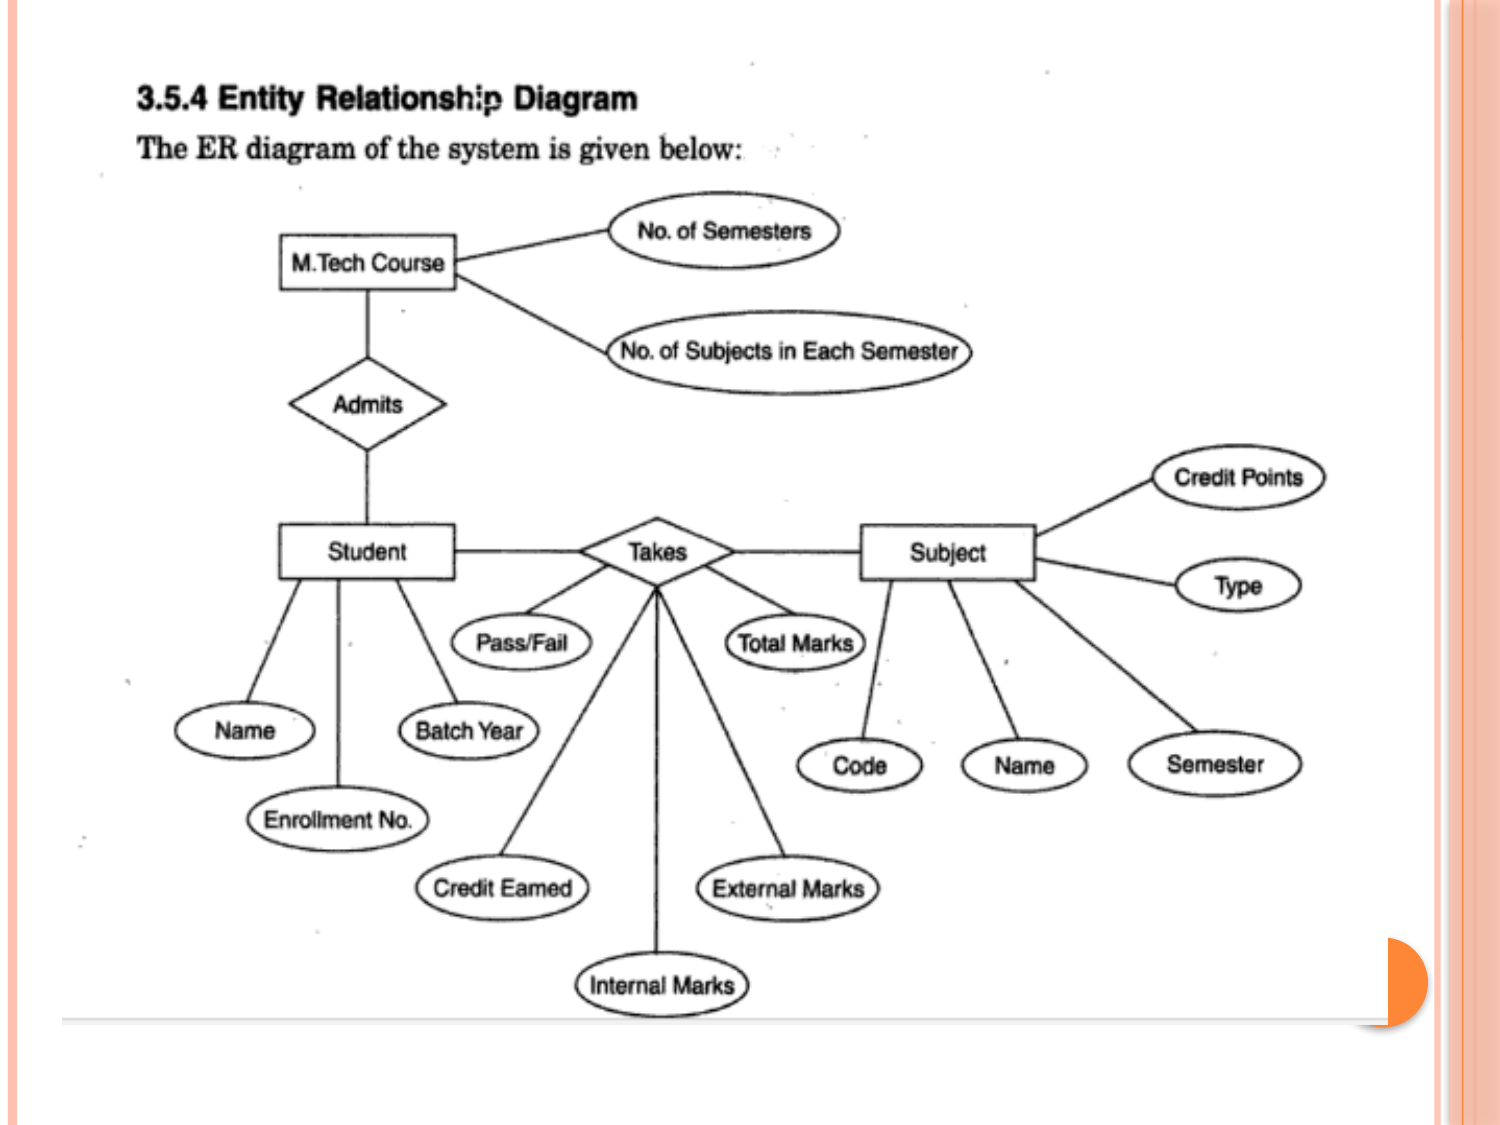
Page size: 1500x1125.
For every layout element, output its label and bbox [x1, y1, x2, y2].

picture [61, 49, 1388, 1026]
